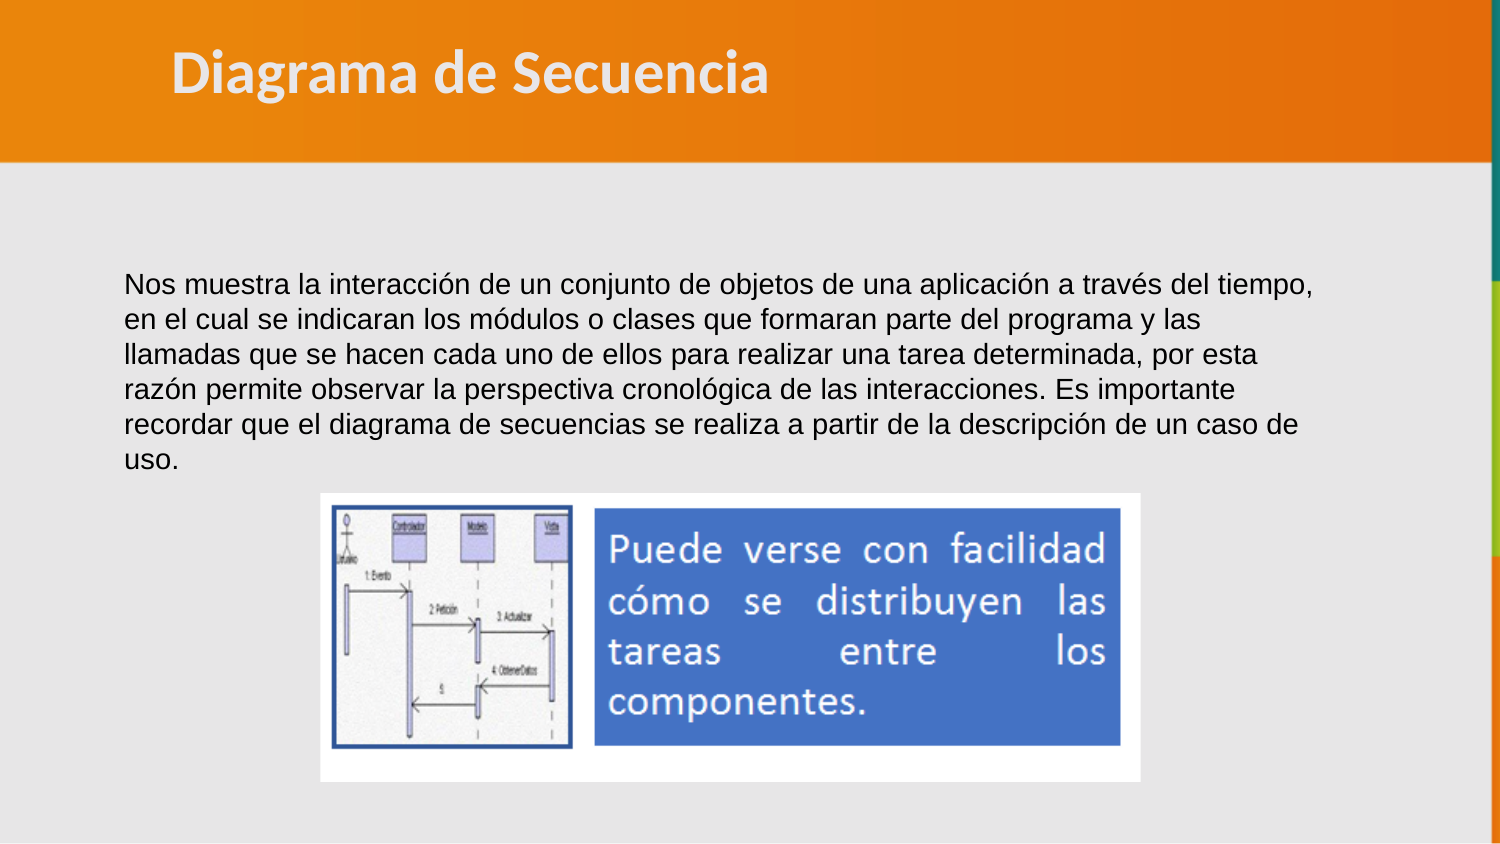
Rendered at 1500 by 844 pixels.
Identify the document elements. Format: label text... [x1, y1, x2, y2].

picture [0, 0, 1500, 844]
text_box Nos muestra la interacción de un conjunto de objetos de una aplicación a través del tiempo, en el cual se indicaran los módulos o clases que formaran parte del programa y las llamadas que se hacen cada uno de ellos para realizar una tarea determinada, por esta razón permite observar la perspectiva cronológica de las interacciones. Es importante recordar que el diagrama de secuencias se realiza a partir de la descripción de un caso de uso. [109, 257, 1336, 483]
text_box Diagrama de Secuencia [156, 23, 1412, 140]
